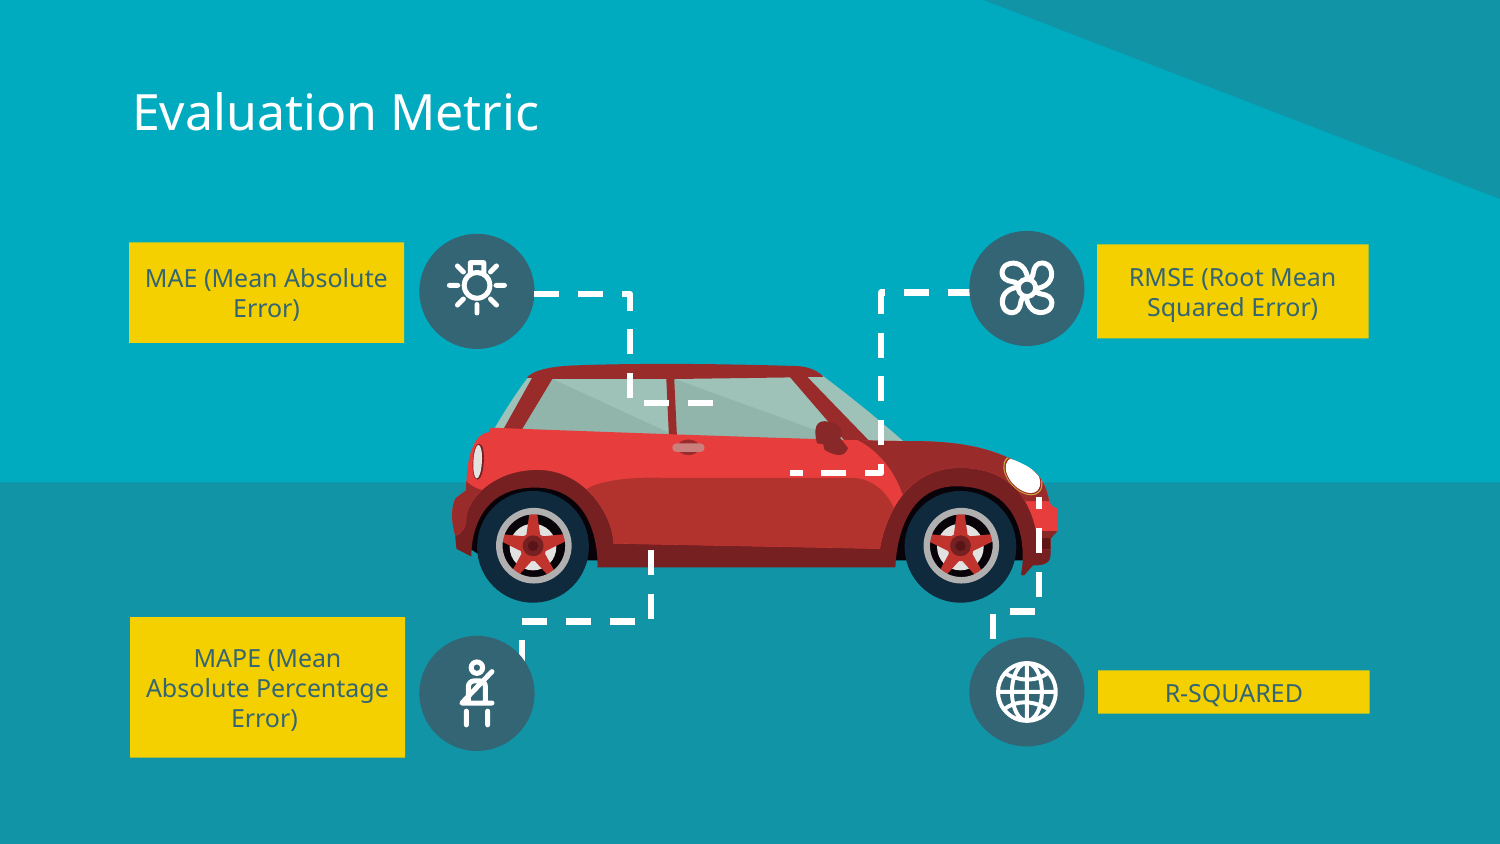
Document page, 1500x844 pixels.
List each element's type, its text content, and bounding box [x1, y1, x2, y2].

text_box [458, 659, 495, 728]
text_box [446, 259, 508, 316]
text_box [499, 556, 674, 687]
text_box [789, 292, 973, 474]
text_box [969, 230, 1085, 347]
subtitle MAPE (Mean Absolute Percentage Error) [130, 617, 406, 758]
subtitle R-SQUARED [1098, 670, 1370, 714]
subtitle MAE (Mean Absolute Error) [129, 242, 405, 343]
text_box [999, 260, 1055, 316]
text_box [996, 661, 1057, 723]
text_box [969, 643, 1085, 747]
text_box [900, 588, 1131, 635]
text_box [419, 635, 535, 751]
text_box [447, 363, 1058, 603]
subtitle RMSE (Root Mean Squared Error) [1097, 244, 1369, 339]
title Evaluation Metric [116, 63, 1383, 158]
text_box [533, 293, 727, 404]
text_box [419, 233, 535, 349]
